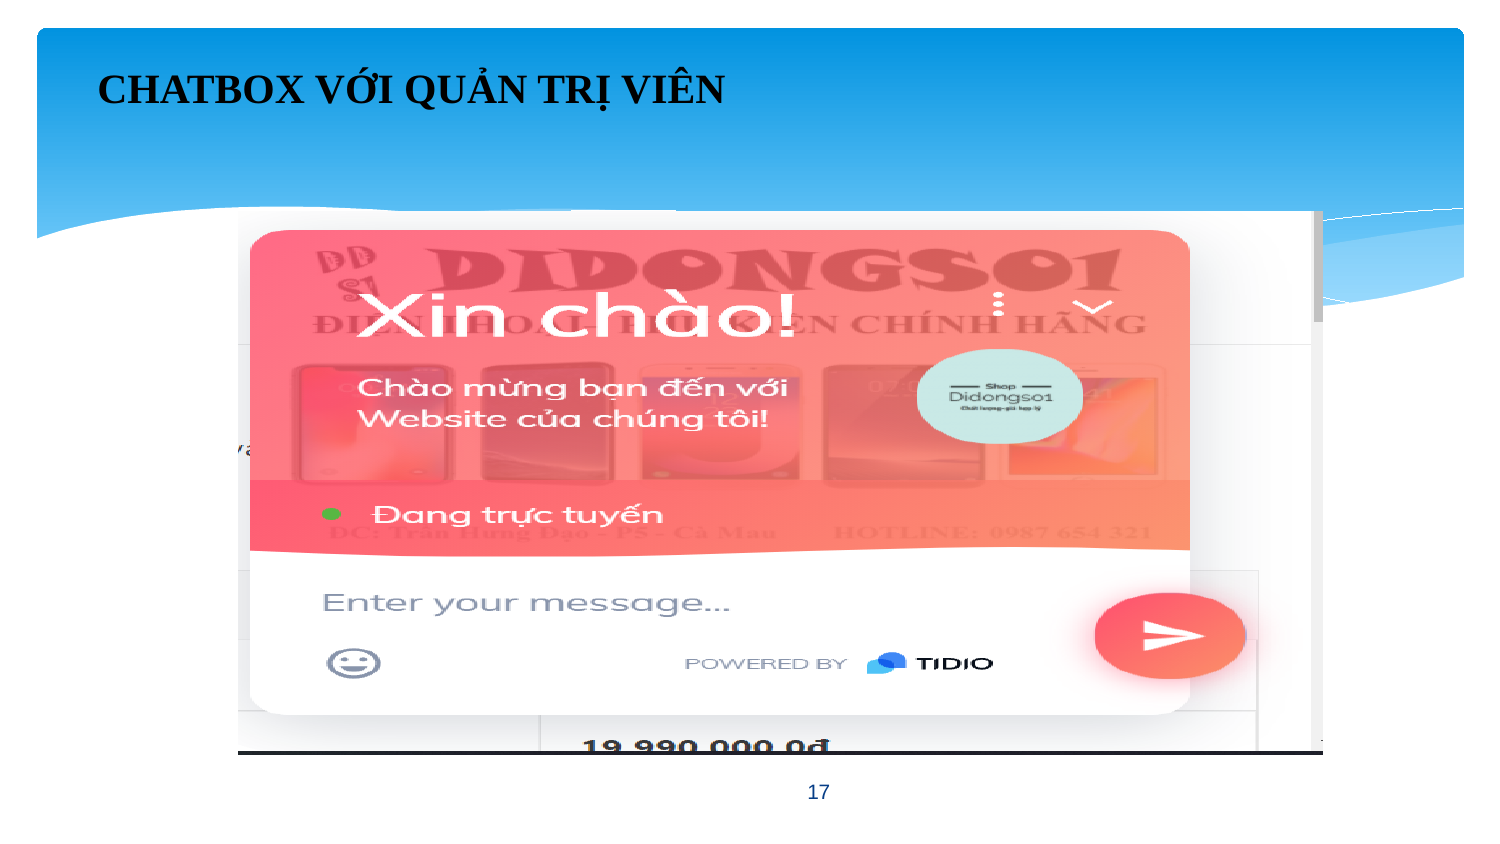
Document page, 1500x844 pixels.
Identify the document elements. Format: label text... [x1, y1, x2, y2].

picture [238, 210, 1323, 756]
text_box CHATBOX VỚI QUẢN TRỊ VIÊN [82, 54, 763, 120]
slide_number 17 [654, 768, 846, 814]
